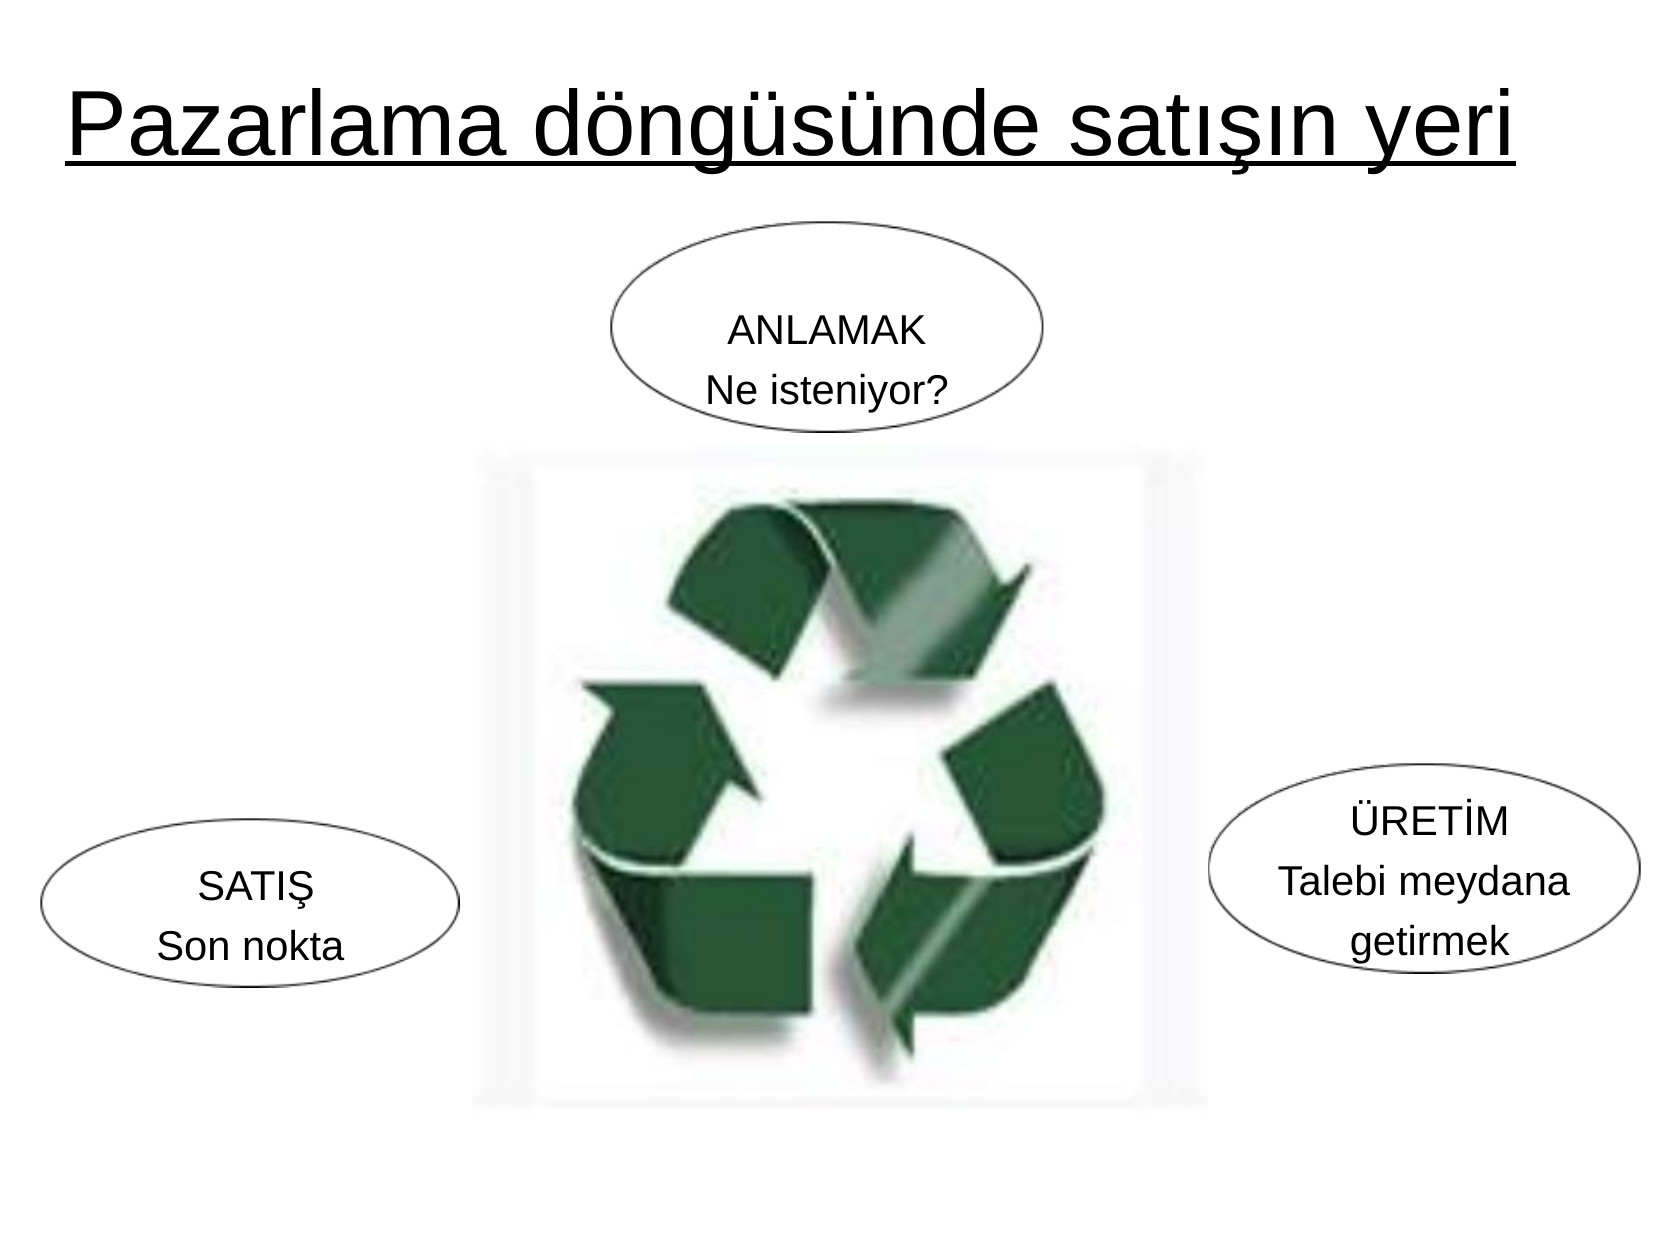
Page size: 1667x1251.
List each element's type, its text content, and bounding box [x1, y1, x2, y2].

text_box ÜRETİM Talebi meydana getirmek [1225, 773, 1634, 976]
text_box [39, 817, 460, 988]
text_box [13, 27, 1556, 176]
text_box SATIŞ Son nokta [59, 828, 454, 990]
title Pazarlama döngüsünde satışın yeri [30, 36, 1552, 180]
text_box [472, 444, 1209, 1118]
text_box [609, 220, 1044, 433]
text_box ANLAMAK Ne isteniyor? [628, 231, 1037, 444]
text_box [1209, 762, 1641, 974]
